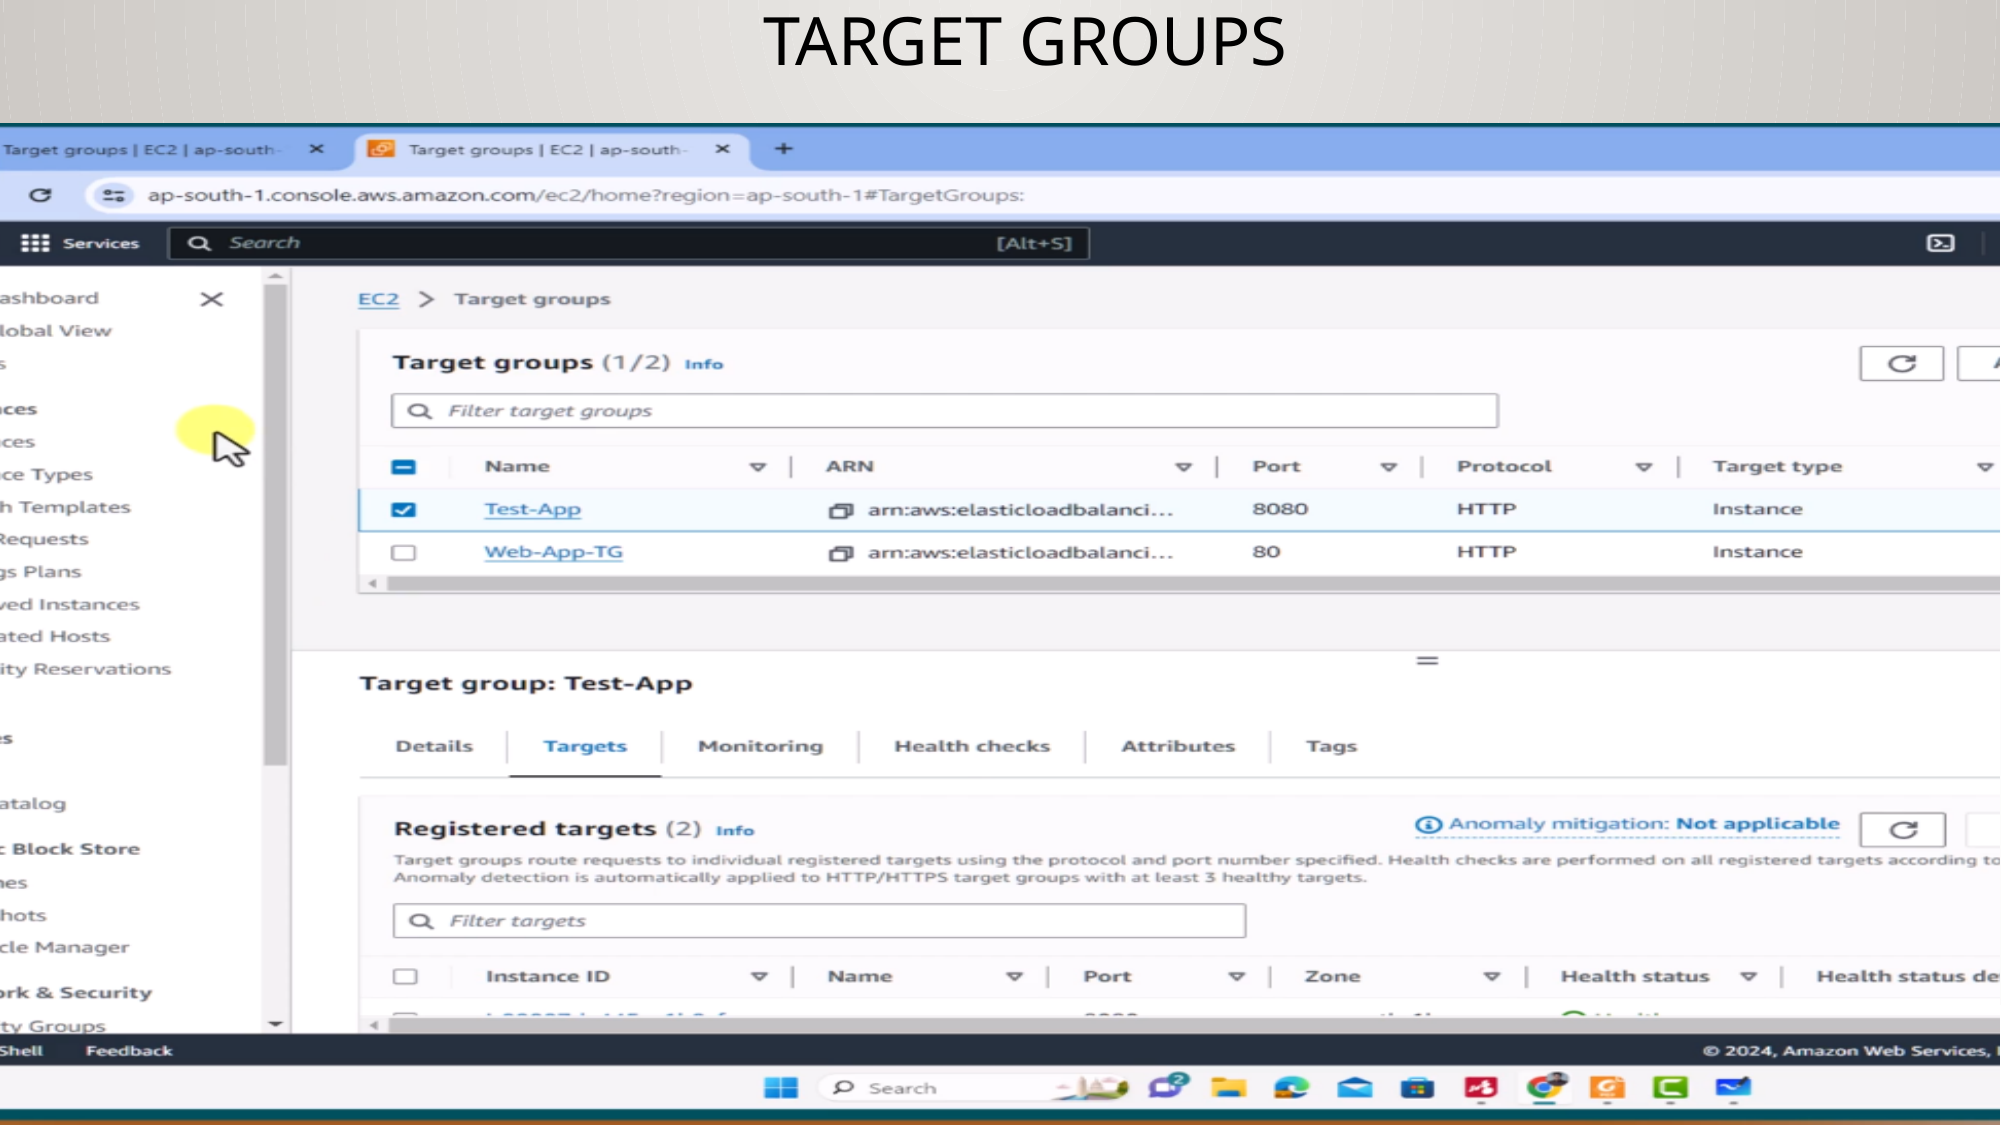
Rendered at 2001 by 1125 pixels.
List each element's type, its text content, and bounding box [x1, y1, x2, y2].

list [0, 122, 2000, 1125]
title TARGET GROUPS [238, 0, 1814, 122]
